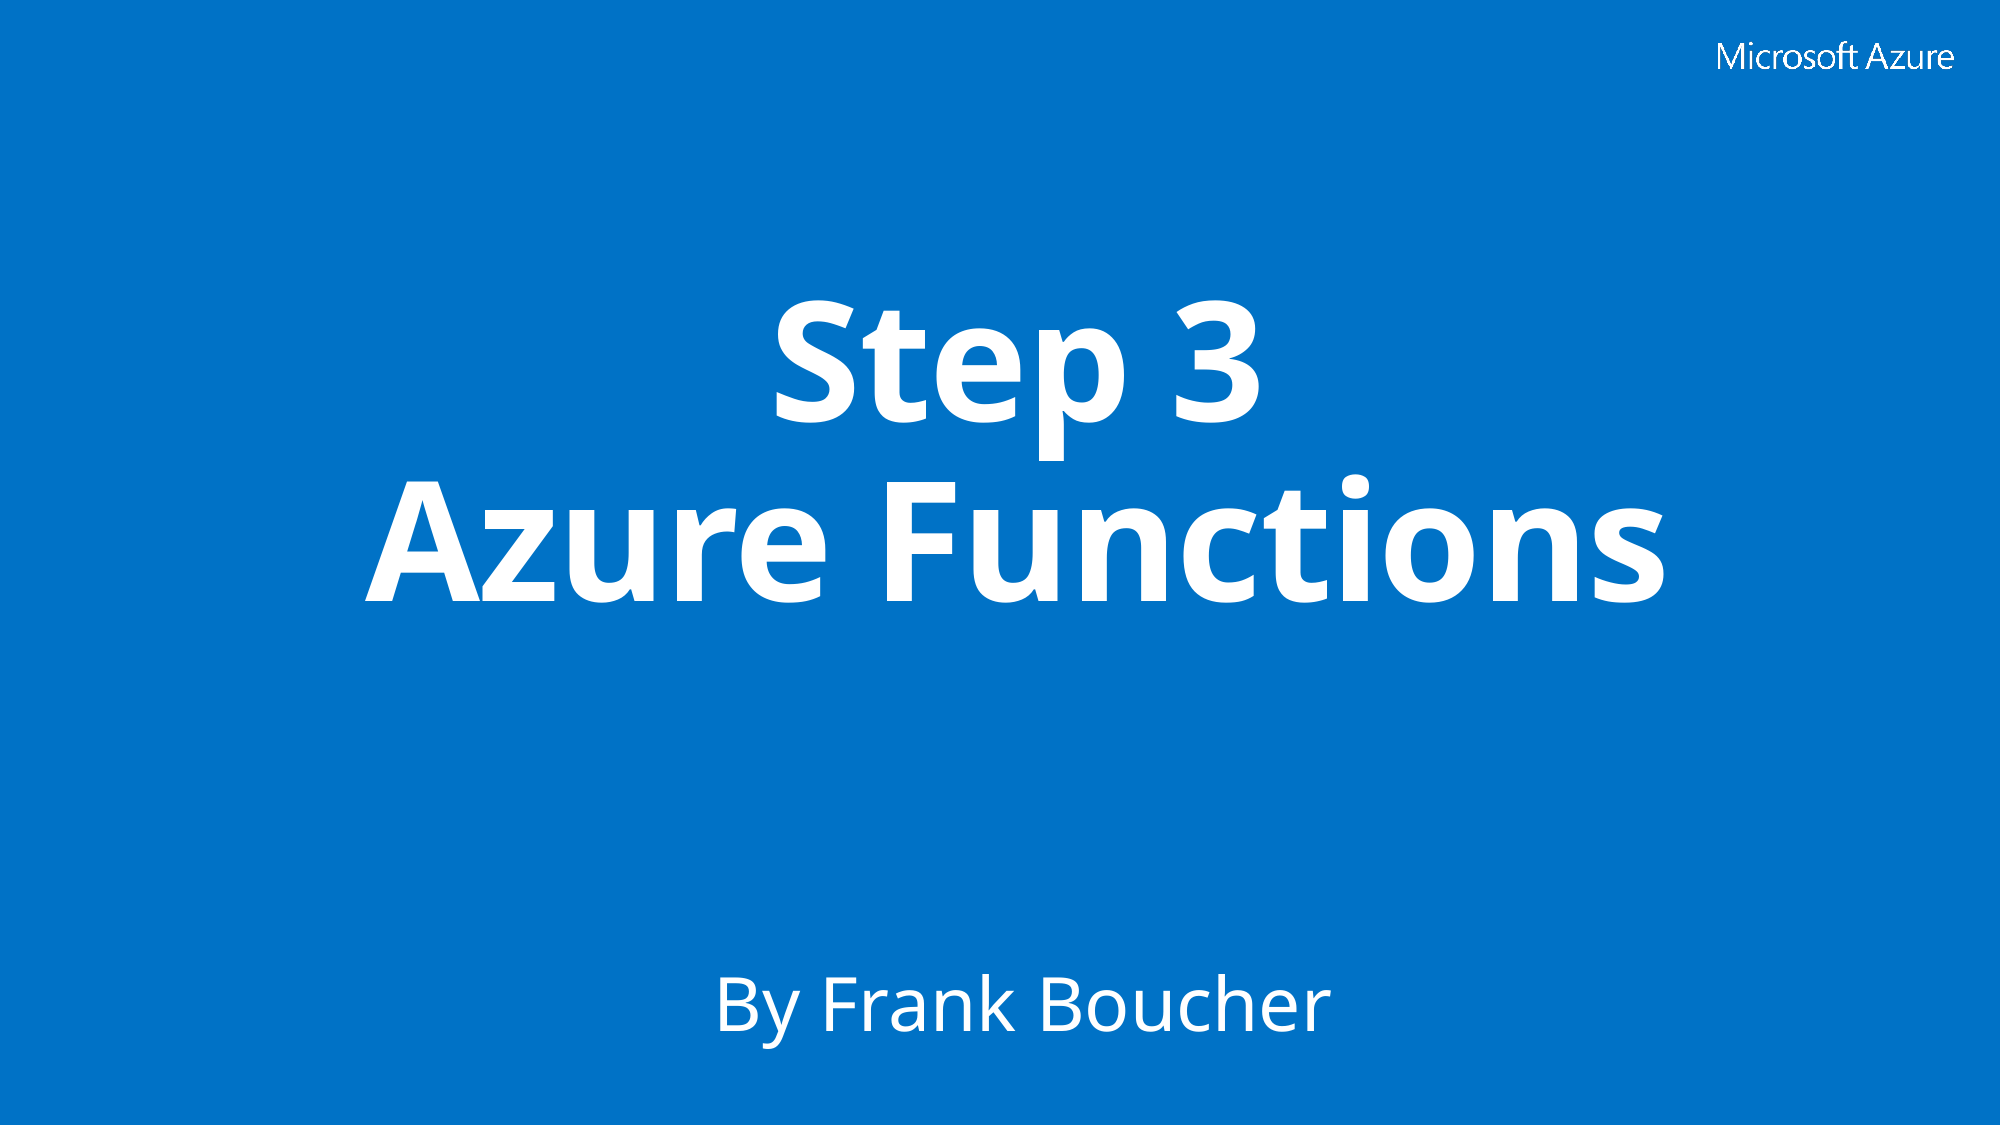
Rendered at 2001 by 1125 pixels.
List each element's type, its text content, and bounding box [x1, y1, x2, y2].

text_box By Frank Boucher [45, 942, 2000, 1072]
title Step 3 Azure Functions [138, 270, 1898, 478]
picture [1699, 24, 1972, 87]
